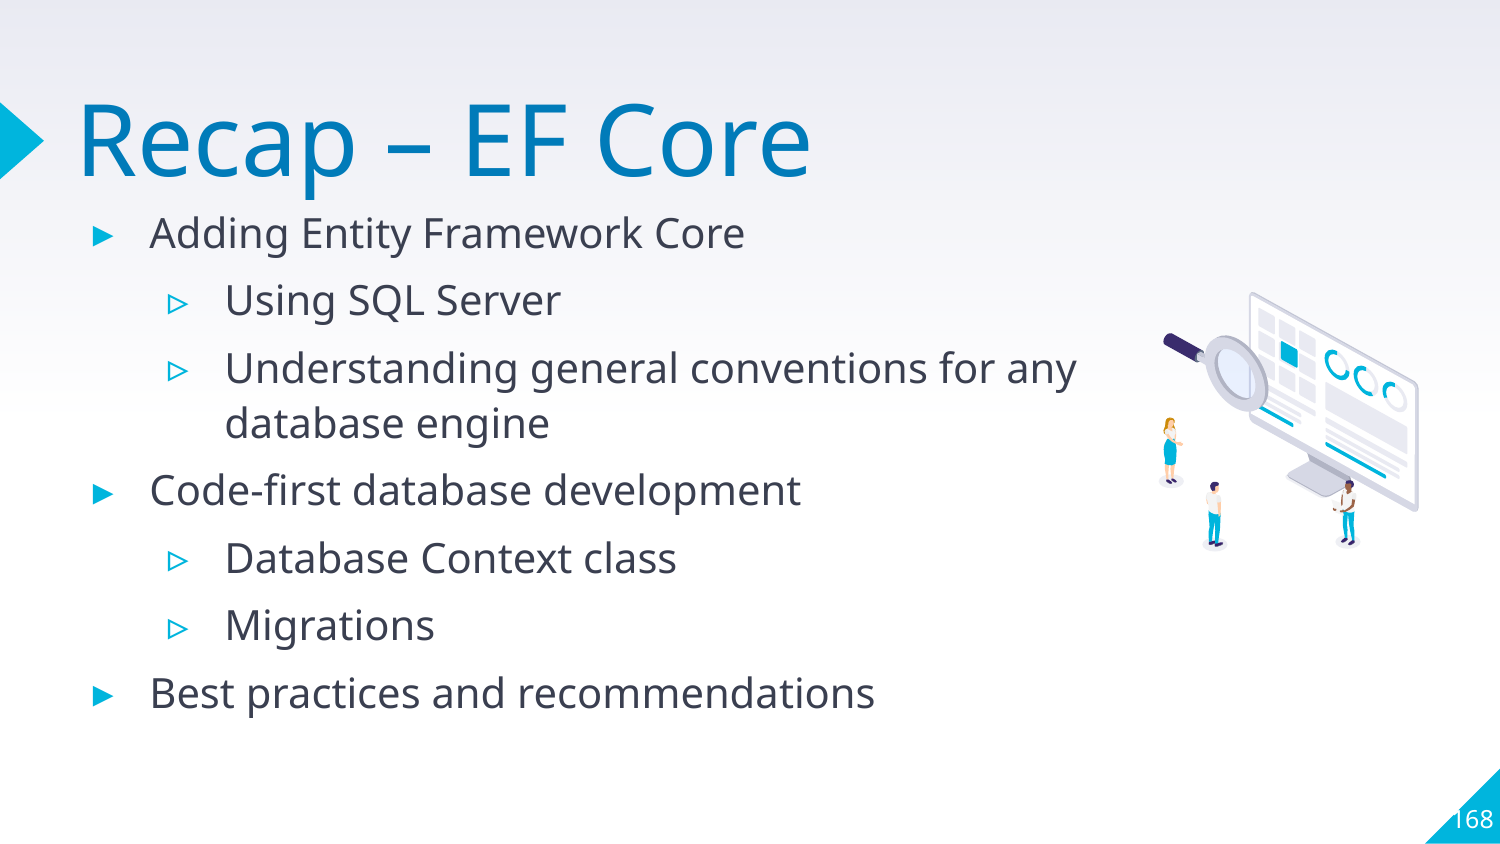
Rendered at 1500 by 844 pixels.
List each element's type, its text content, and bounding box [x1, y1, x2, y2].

title Recap – EF Core [75, 99, 1480, 277]
slide_number 168 [1418, 760, 1494, 838]
list Adding Entity Framework Core Using SQL Server Understanding general conventions for any database engine Code-first database development Database Context class Migrations Best practices and recommendations [74, 201, 1206, 761]
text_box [1158, 291, 1420, 552]
